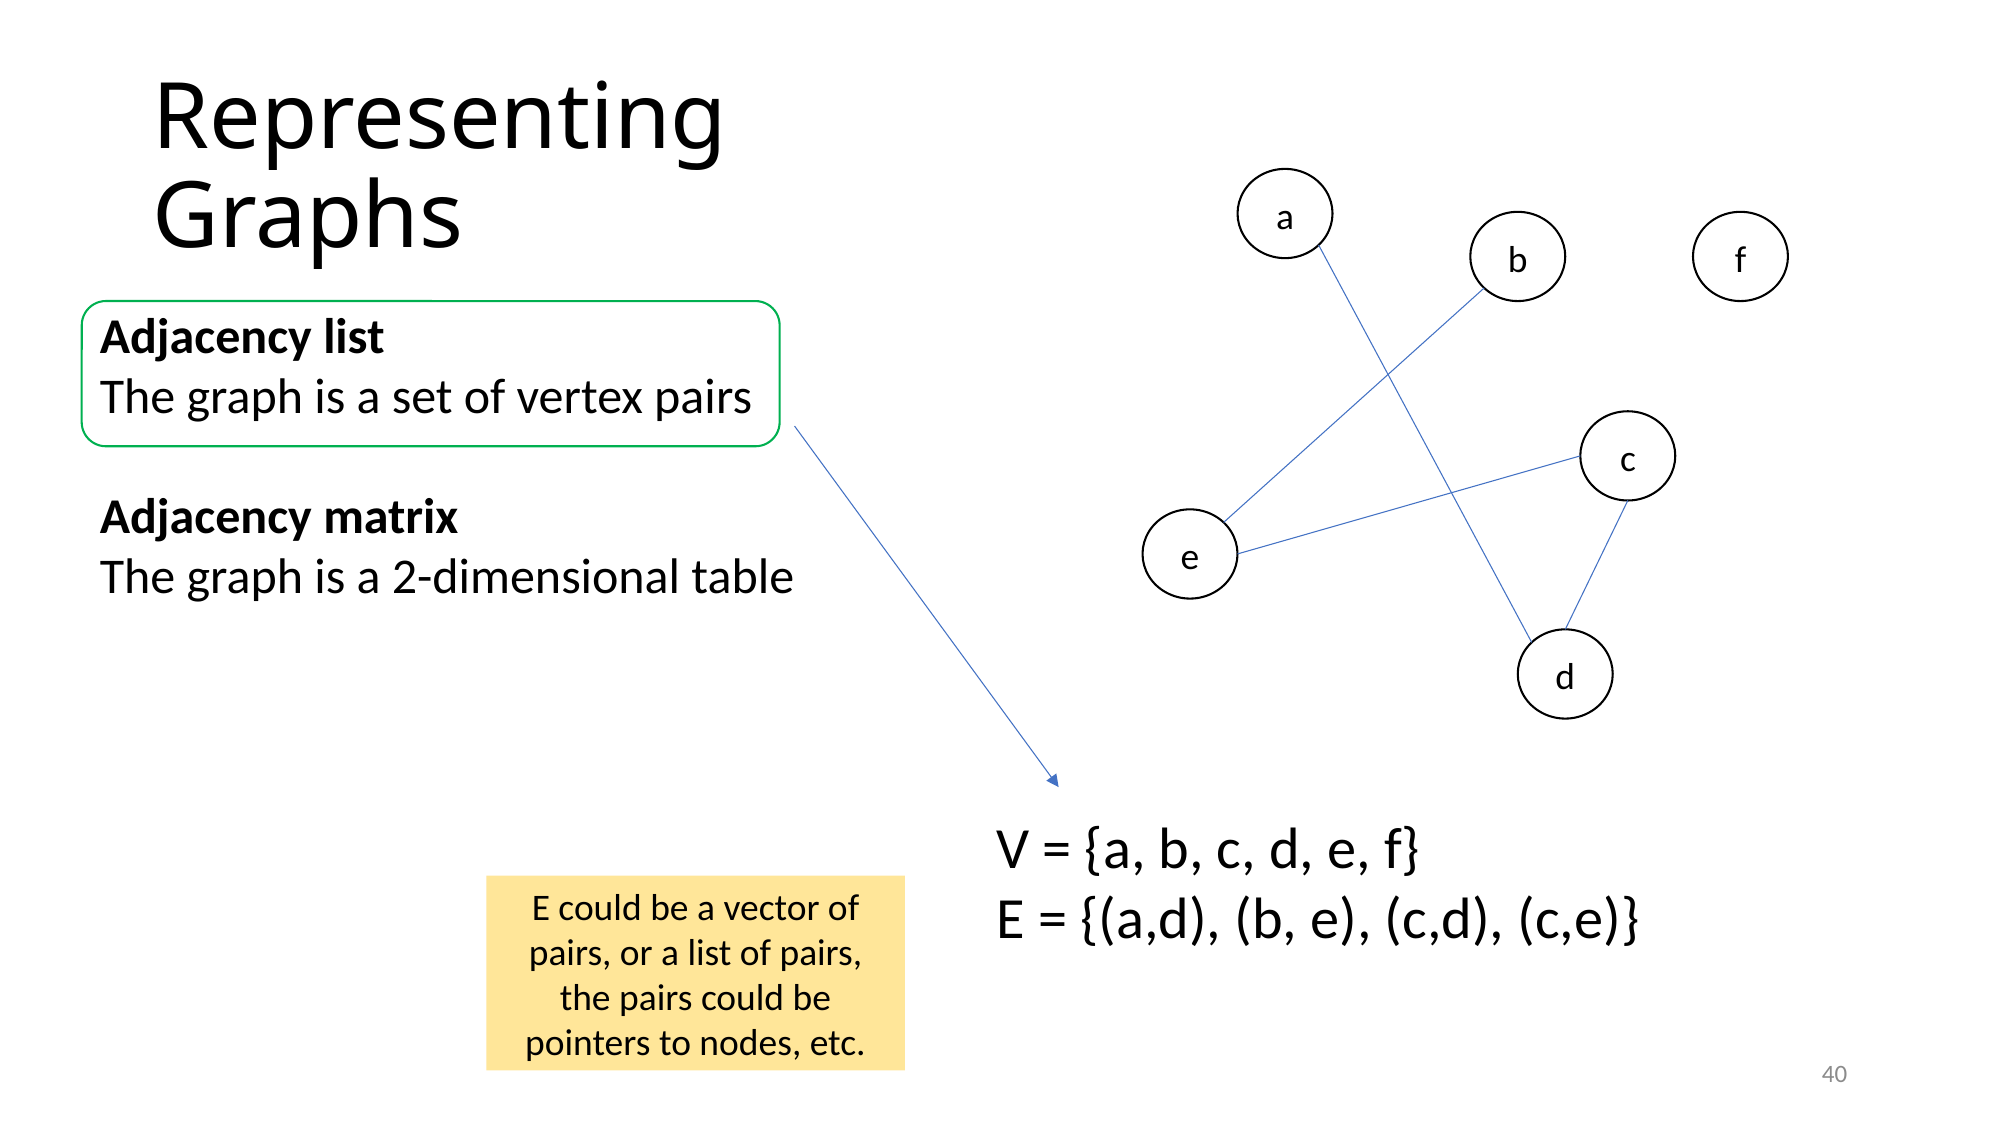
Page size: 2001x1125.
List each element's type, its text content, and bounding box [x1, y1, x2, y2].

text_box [1318, 245, 1532, 455]
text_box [1237, 168, 1333, 259]
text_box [1223, 287, 1485, 523]
slide_number 40 [1412, 1042, 1863, 1103]
text_box V = {a, b, c, d, e, f} E = {(a,d), (b, e), (c,d), (c,e)} [981, 802, 1656, 957]
text_box [80, 299, 781, 448]
text_box E could be a vector of pairs, or a list of pairs, the pairs could be pointers to nodes, etc. [486, 875, 905, 1071]
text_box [1237, 455, 1581, 554]
title Representing Graphs [137, 59, 952, 278]
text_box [1565, 500, 1628, 630]
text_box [1692, 211, 1788, 302]
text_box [1318, 554, 1532, 643]
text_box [1142, 509, 1238, 599]
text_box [1580, 411, 1676, 501]
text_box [1470, 211, 1566, 302]
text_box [1517, 629, 1613, 719]
text_box Adjacency list The graph is a set of vertex pairs Adjacency matrix The graph is a 2-dimensional table [85, 296, 810, 611]
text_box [794, 425, 1059, 788]
